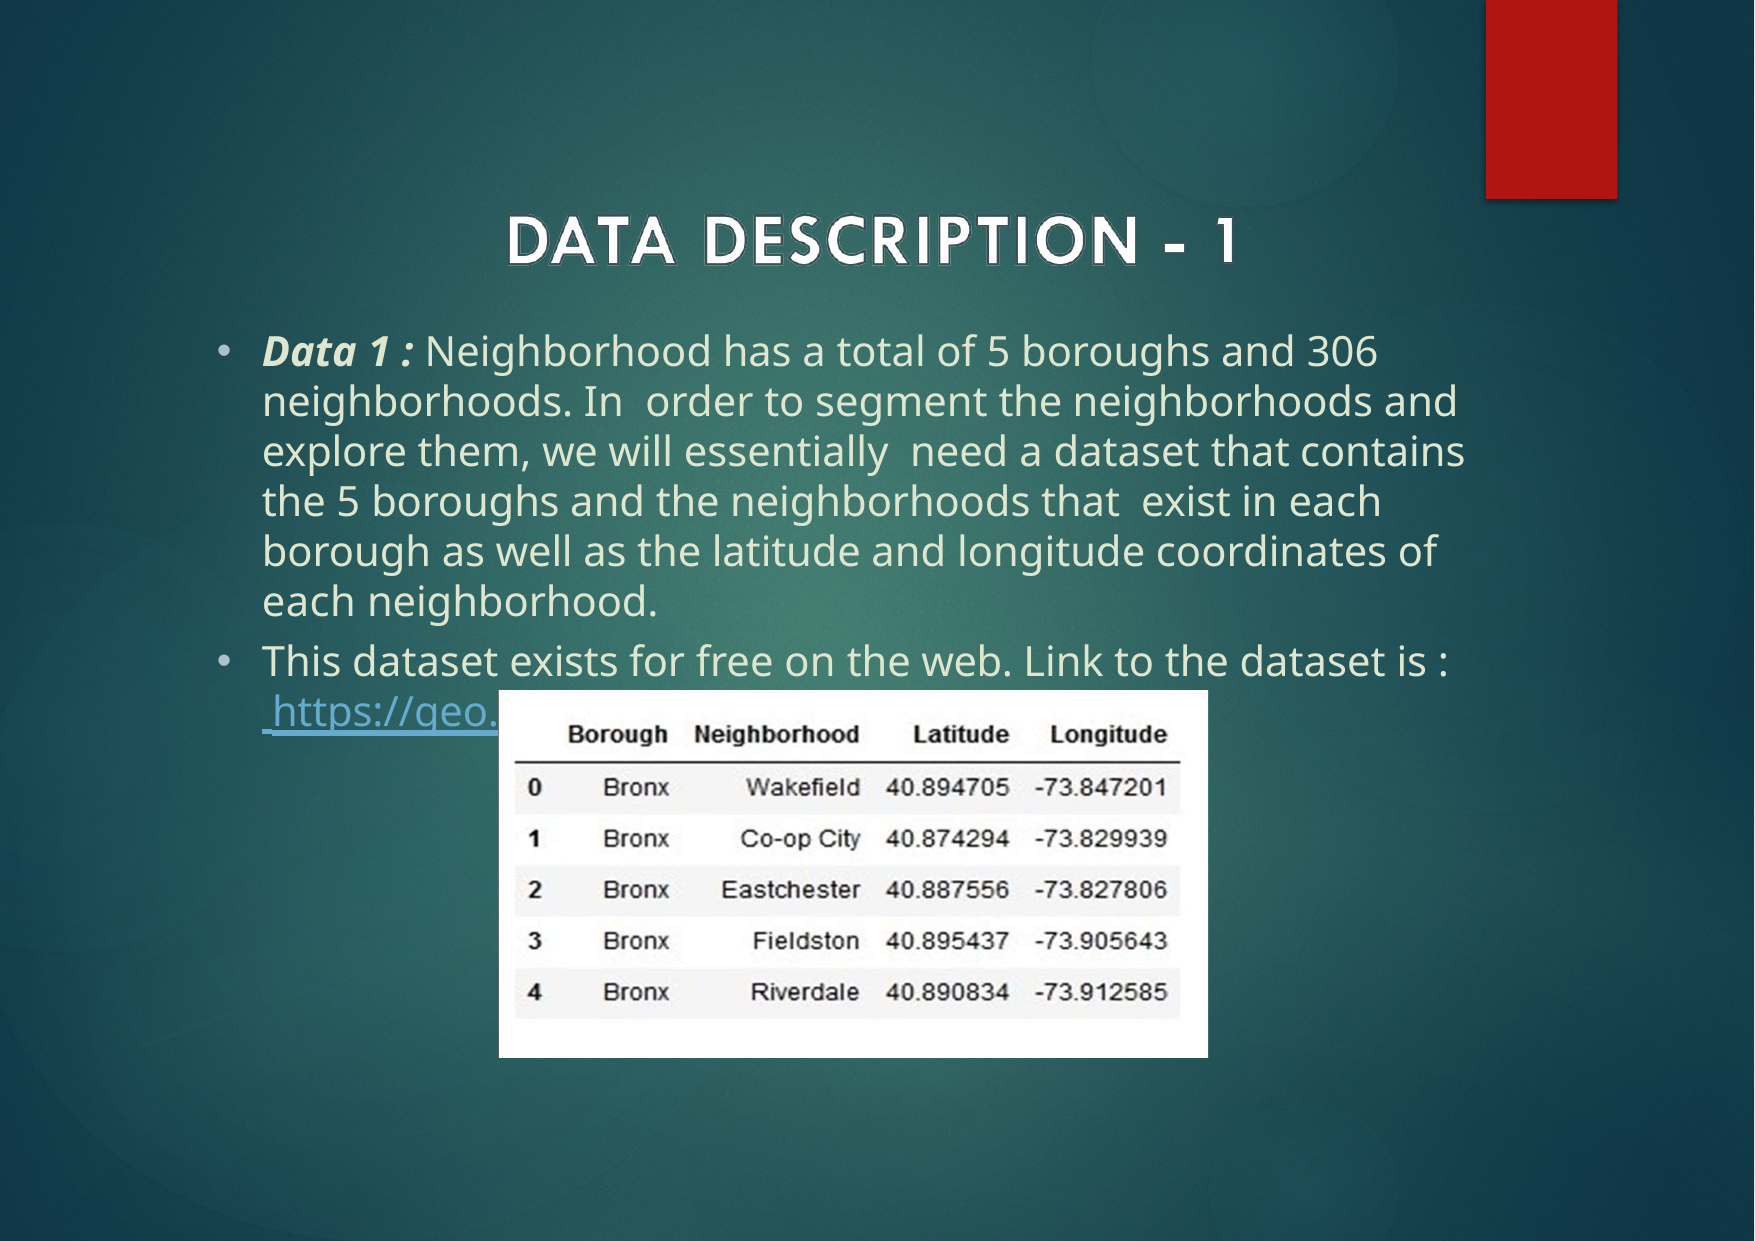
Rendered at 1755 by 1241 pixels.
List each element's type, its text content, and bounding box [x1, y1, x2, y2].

text_box [498, 690, 1209, 1058]
text_box [507, 213, 1137, 266]
text_box [1214, 215, 1235, 265]
text_box Data 1 : Neighborhood has a total of 5 boroughs and 306 neighborhoods. In order to segment the neighborhoods and explore them, we will essentially need a dataset that contains the 5 boroughs and the neighborhoods that exist in each borough as well as the latitude and longitude coordinates of each neighborhood. This dataset exists for free on the web. Link to the dataset is : https://geo.nyu.edu/catalog/nyu_2451_34572 [214, 322, 1535, 736]
text_box [1218, 218, 1231, 262]
text_box [1162, 241, 1186, 254]
